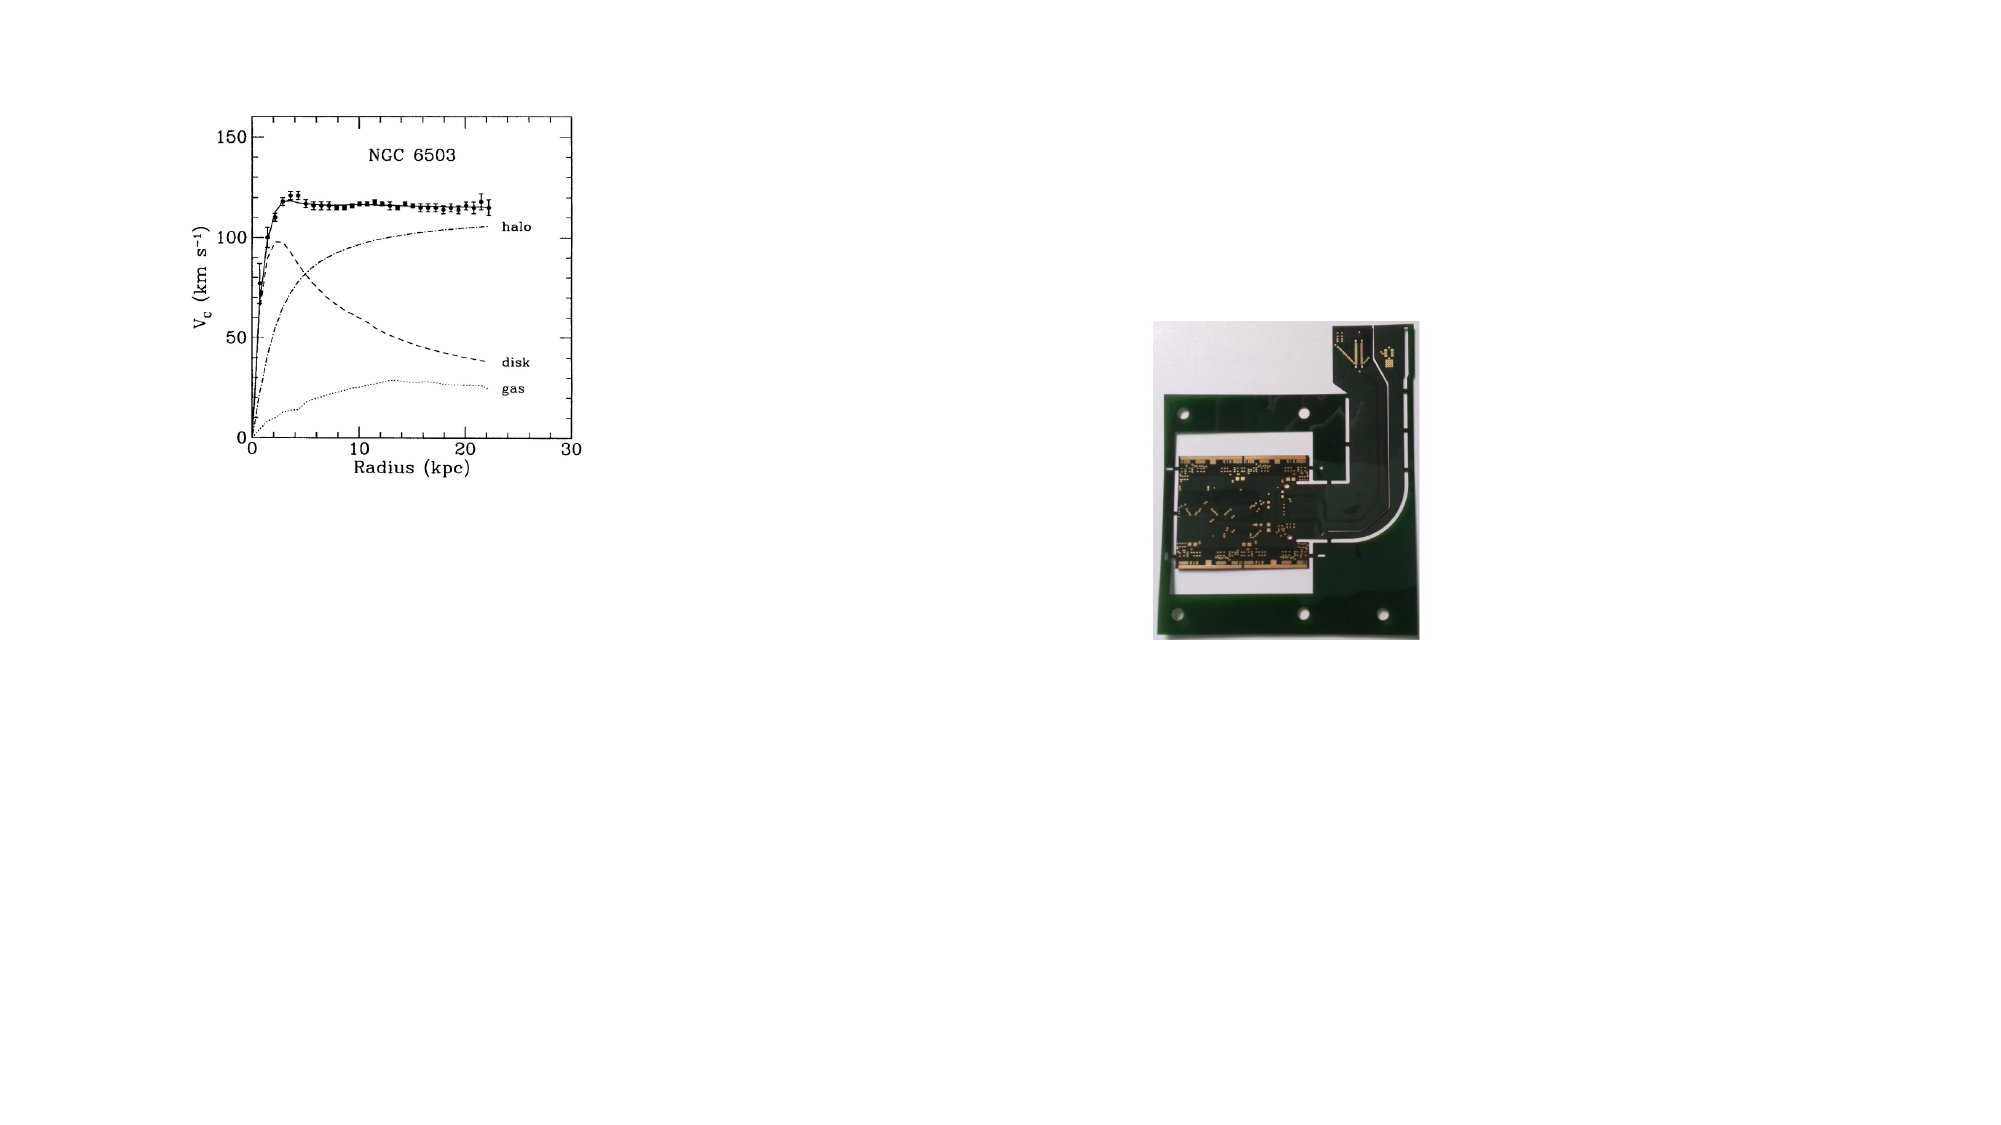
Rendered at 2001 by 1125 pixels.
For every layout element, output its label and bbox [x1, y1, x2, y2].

picture [1153, 320, 1426, 640]
picture [185, 105, 590, 481]
